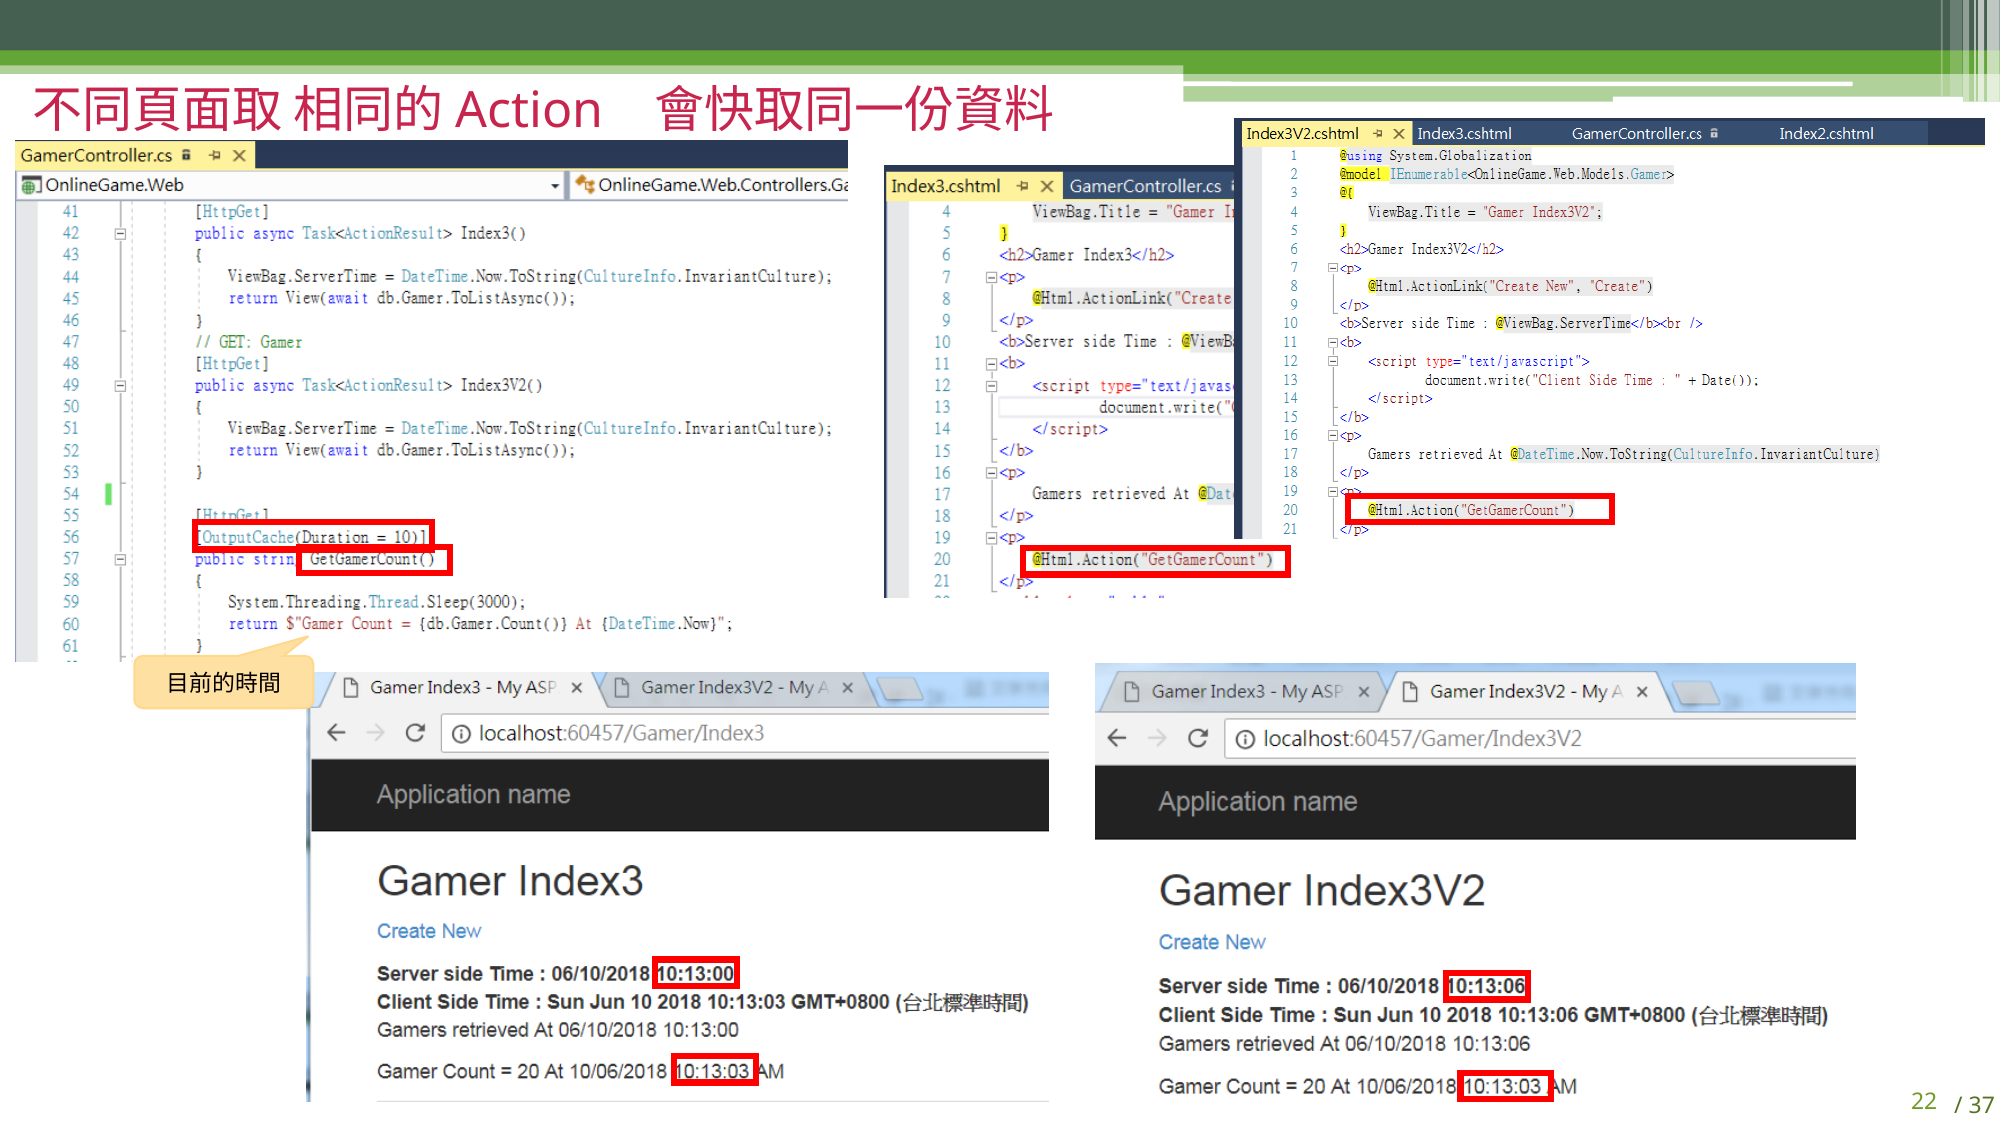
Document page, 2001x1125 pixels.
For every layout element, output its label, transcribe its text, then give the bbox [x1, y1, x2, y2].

text_box 不同頁面取 相同的Action 會快取同一份資料 [17, 70, 1070, 146]
picture [15, 140, 848, 662]
text_box 目前的時間 [133, 662, 315, 710]
footer / 37 [1953, 1083, 2000, 1124]
picture [1095, 663, 1856, 1111]
picture [884, 118, 1985, 598]
slide_number 21 [1785, 1065, 1953, 1125]
picture [306, 672, 1049, 1103]
